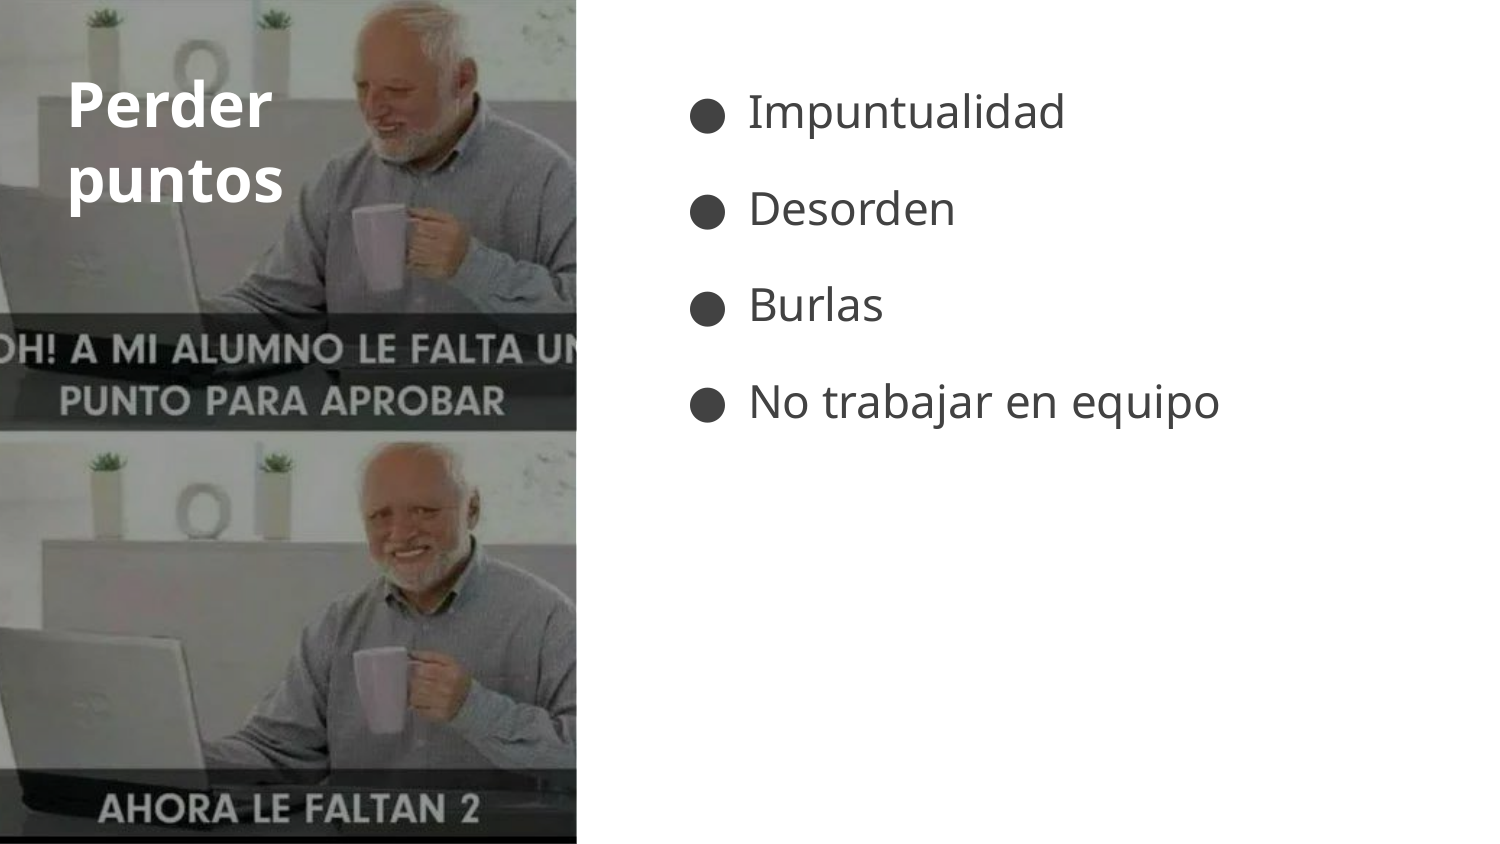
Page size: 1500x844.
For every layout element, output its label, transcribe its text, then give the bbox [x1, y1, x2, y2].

picture [0, 0, 577, 844]
list Impuntualidad Desorden Burlas No trabajar en equipo [658, 59, 1454, 759]
